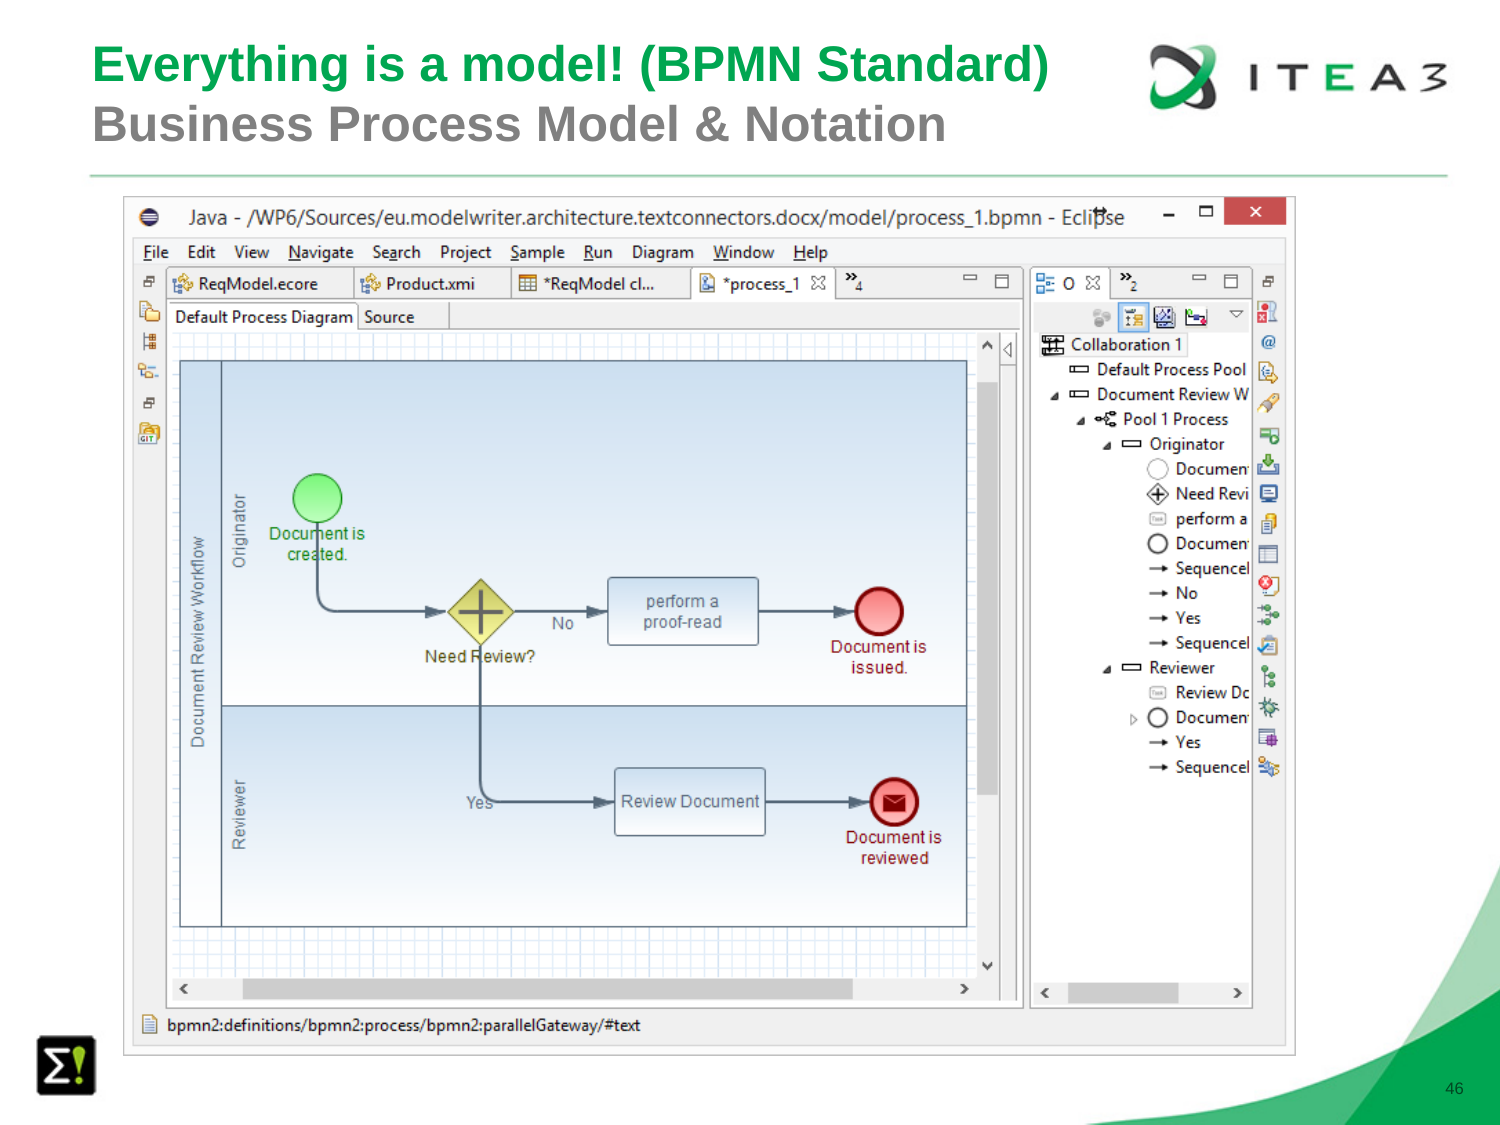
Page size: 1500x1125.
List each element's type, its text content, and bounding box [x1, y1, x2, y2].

picture [0, 0, 1500, 1125]
title Everything is a model! (BPMN Standard) Business Process Model & Notation [76, 23, 1099, 160]
